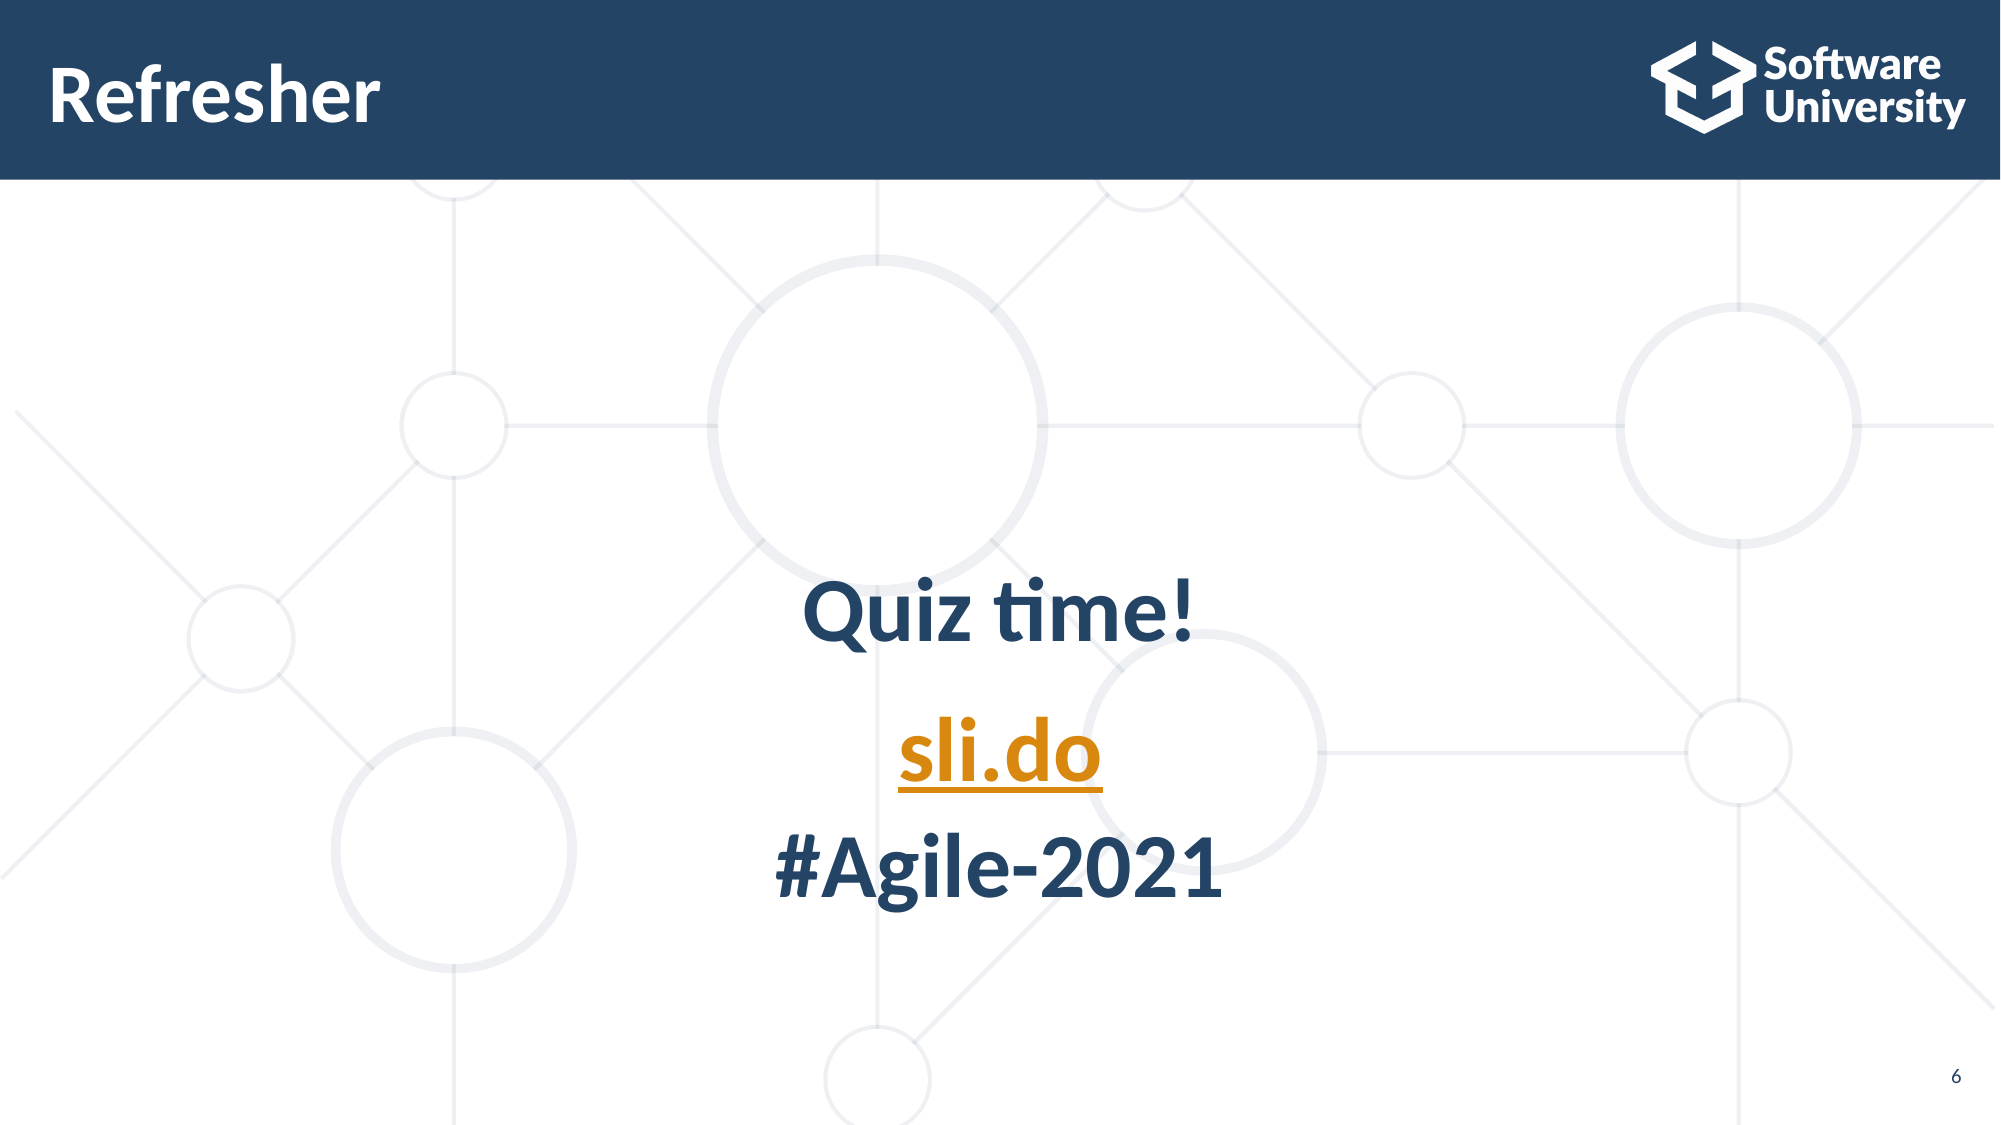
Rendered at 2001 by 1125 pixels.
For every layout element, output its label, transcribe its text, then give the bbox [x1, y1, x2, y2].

list Quiz time! sli.do #Agile-2021 [31, 262, 1970, 1125]
title Refresher [31, 16, 1625, 162]
slide_number 6 [1897, 1049, 1968, 1101]
picture [1651, 41, 1966, 134]
